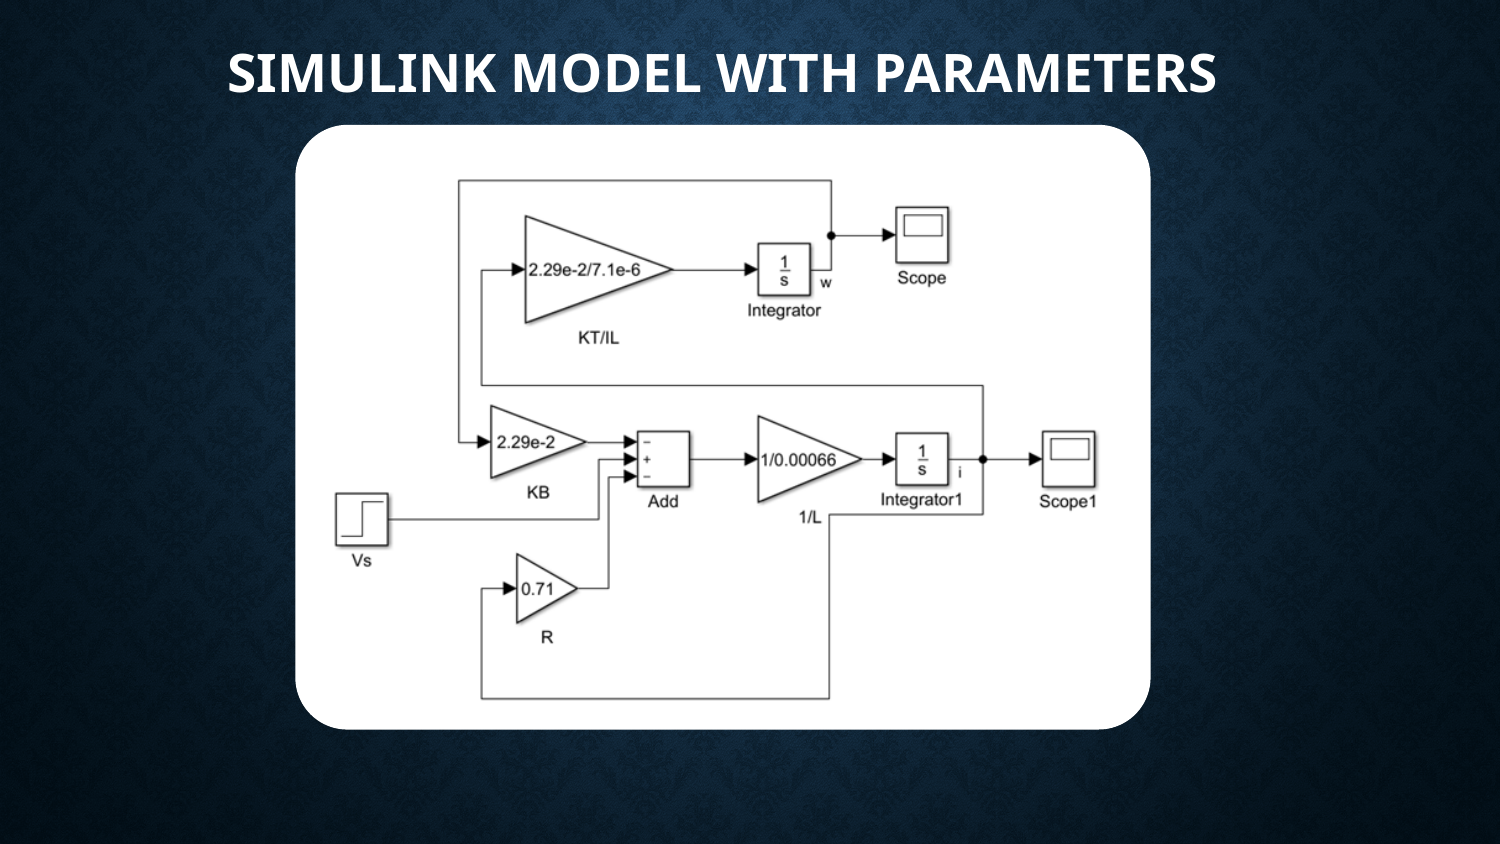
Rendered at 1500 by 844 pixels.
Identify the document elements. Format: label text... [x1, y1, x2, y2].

title Simulink Model with Parameters [24, 31, 1422, 148]
picture [294, 124, 1152, 731]
